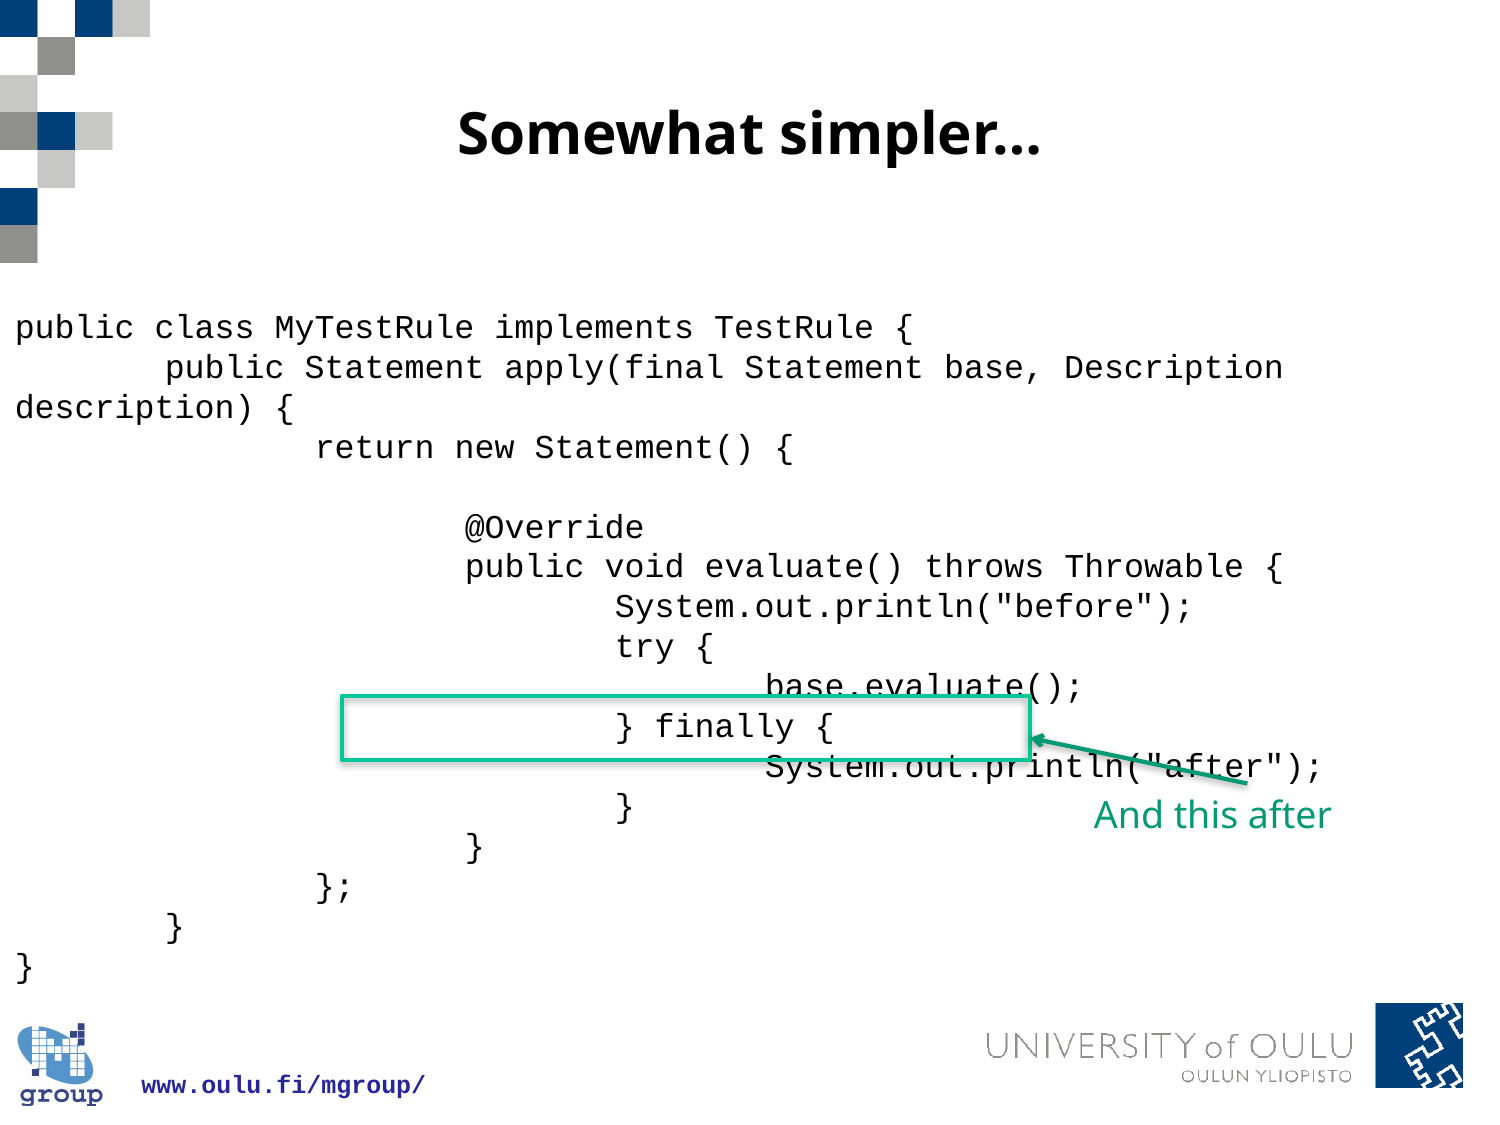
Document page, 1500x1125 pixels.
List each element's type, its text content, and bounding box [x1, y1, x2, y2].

text_box [341, 695, 1031, 761]
picture [987, 1003, 1463, 1088]
text_box public class MyTestRule implements TestRule { public Statement apply(final Statement base, Description description) { return new Statement() { @Override public void evaluate() throws Throwable { System.out.println("before"); try { base.evaluate(); } finally { System.out.println("after"); } } }; } } [0, 297, 1500, 992]
picture [17, 1023, 103, 1106]
picture [0, 0, 150, 263]
text_box And this after [1079, 783, 1416, 844]
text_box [1029, 737, 1248, 784]
title Somewhat simpler… [112, 37, 1388, 225]
